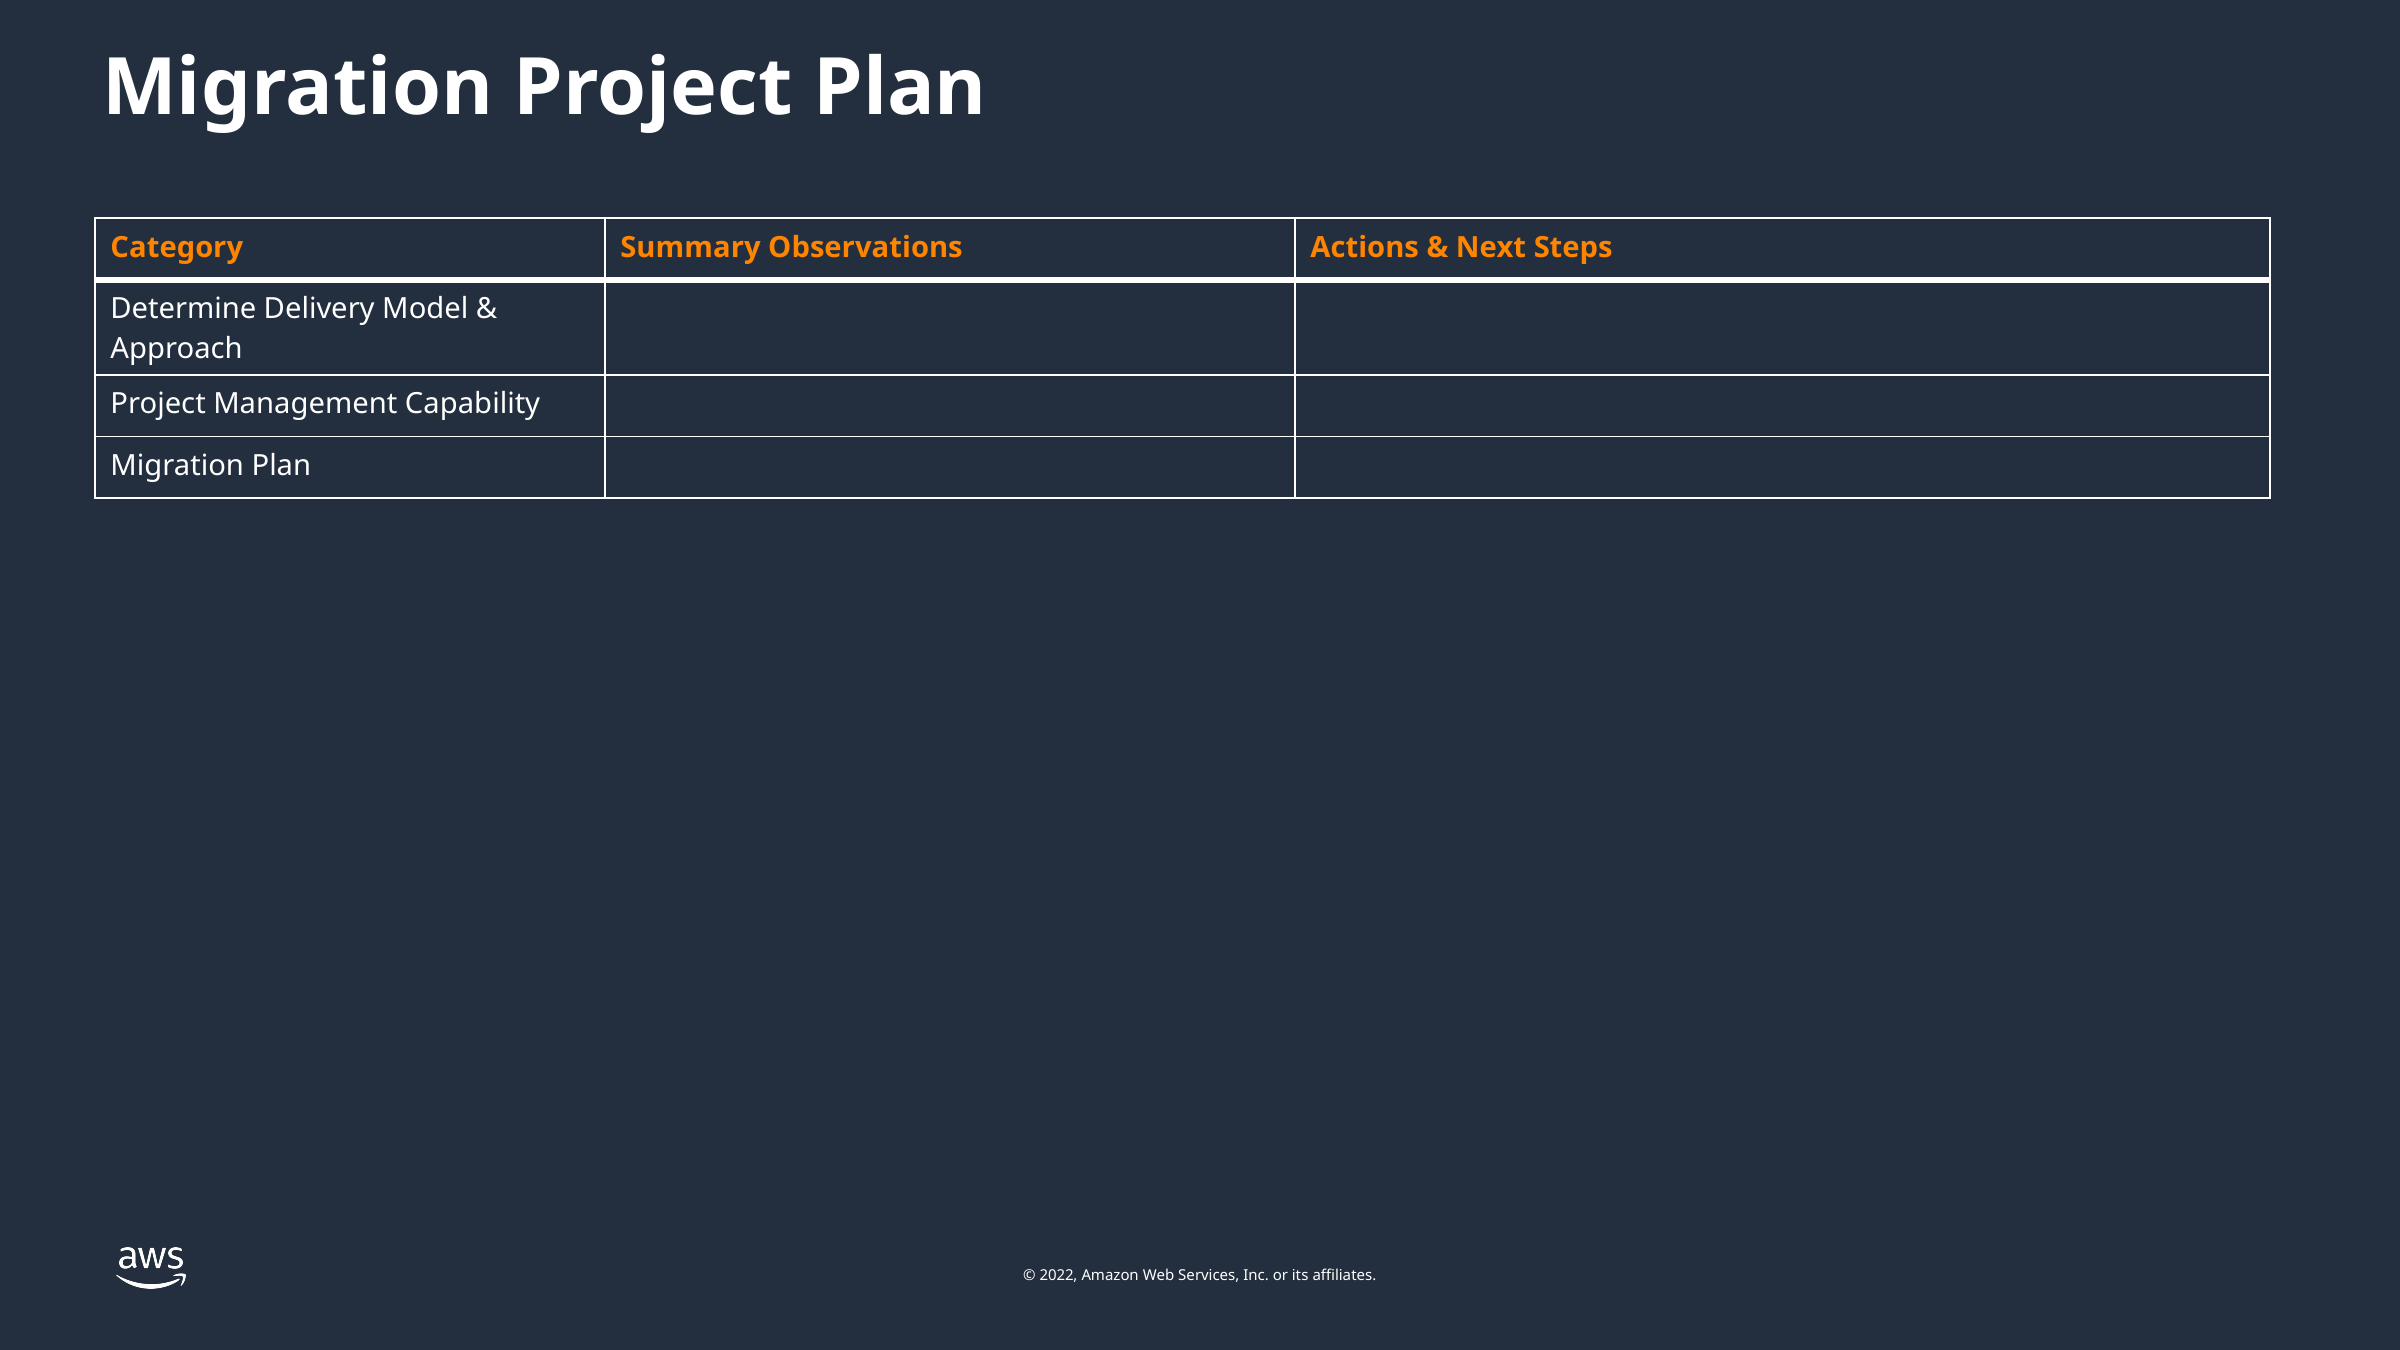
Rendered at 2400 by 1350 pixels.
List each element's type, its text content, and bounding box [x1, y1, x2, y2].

table_cell [1296, 376, 2269, 436]
table_cell [1296, 437, 2269, 497]
table_header Summary Observations [606, 219, 1294, 277]
text_box Migration Project Plan [87, 27, 2382, 171]
table_cell Migration Plan [96, 437, 604, 497]
table_cell [606, 283, 1294, 374]
table_header Category [96, 219, 604, 277]
table_cell [1296, 283, 2269, 374]
table_header Actions & Next Steps [1296, 219, 2269, 277]
table_cell Determine Delivery Model & Approach [96, 283, 604, 374]
table_cell [606, 437, 1294, 497]
table_cell Project Management Capability [96, 376, 604, 436]
table_cell [606, 376, 1294, 436]
picture [116, 1247, 186, 1289]
